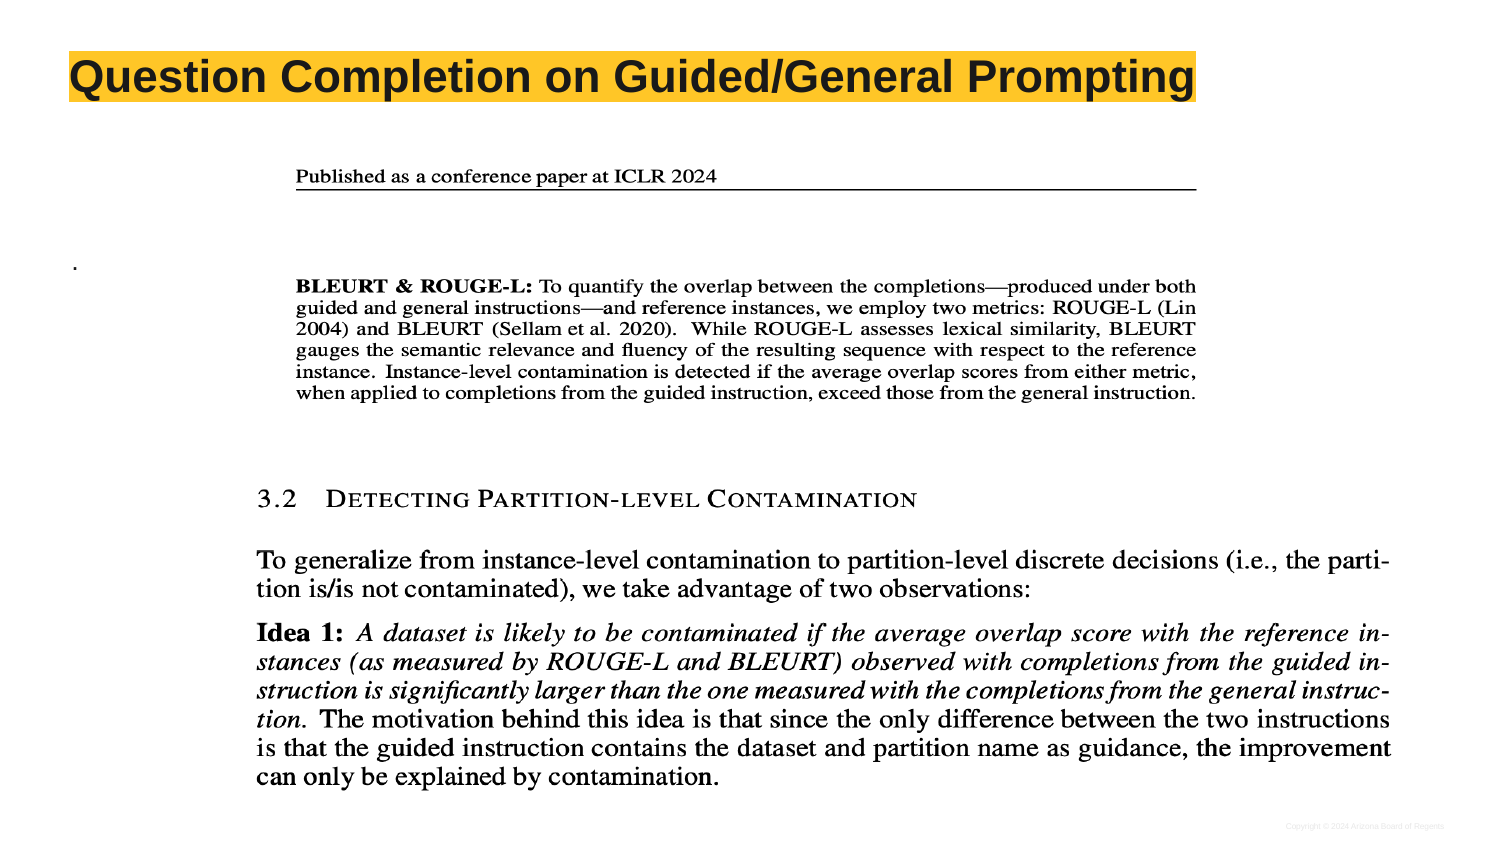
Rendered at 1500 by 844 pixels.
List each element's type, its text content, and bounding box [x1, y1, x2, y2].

picture [214, 445, 1445, 793]
title Question Completion on Guided/General Prompting [68, 52, 1449, 125]
list . [71, 238, 1447, 606]
picture [254, 155, 1231, 414]
